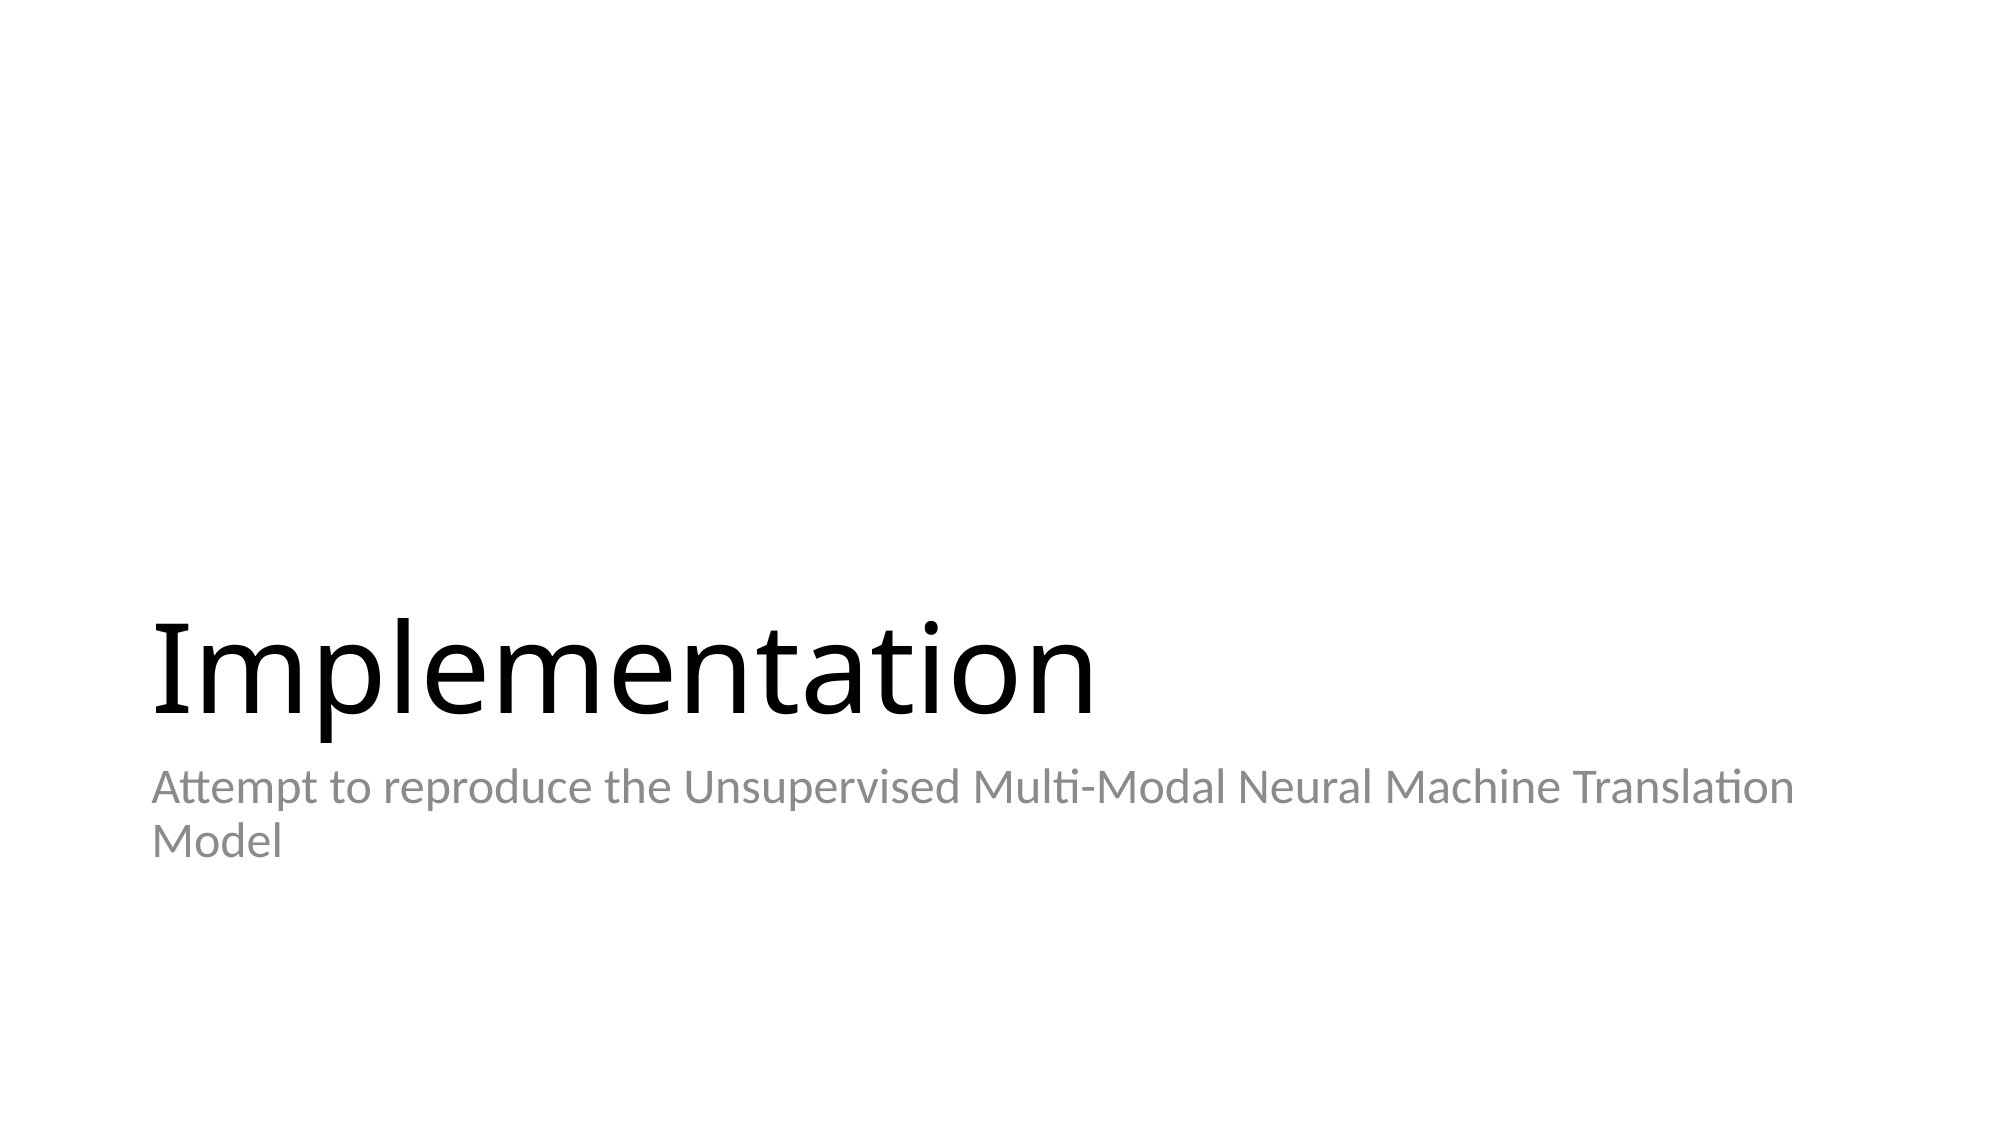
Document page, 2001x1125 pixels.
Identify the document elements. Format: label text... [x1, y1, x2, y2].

list Attempt to reproduce the Unsupervised Multi-Modal Neural Machine Translation Model [136, 752, 1862, 999]
title Implementation [136, 280, 1862, 749]
